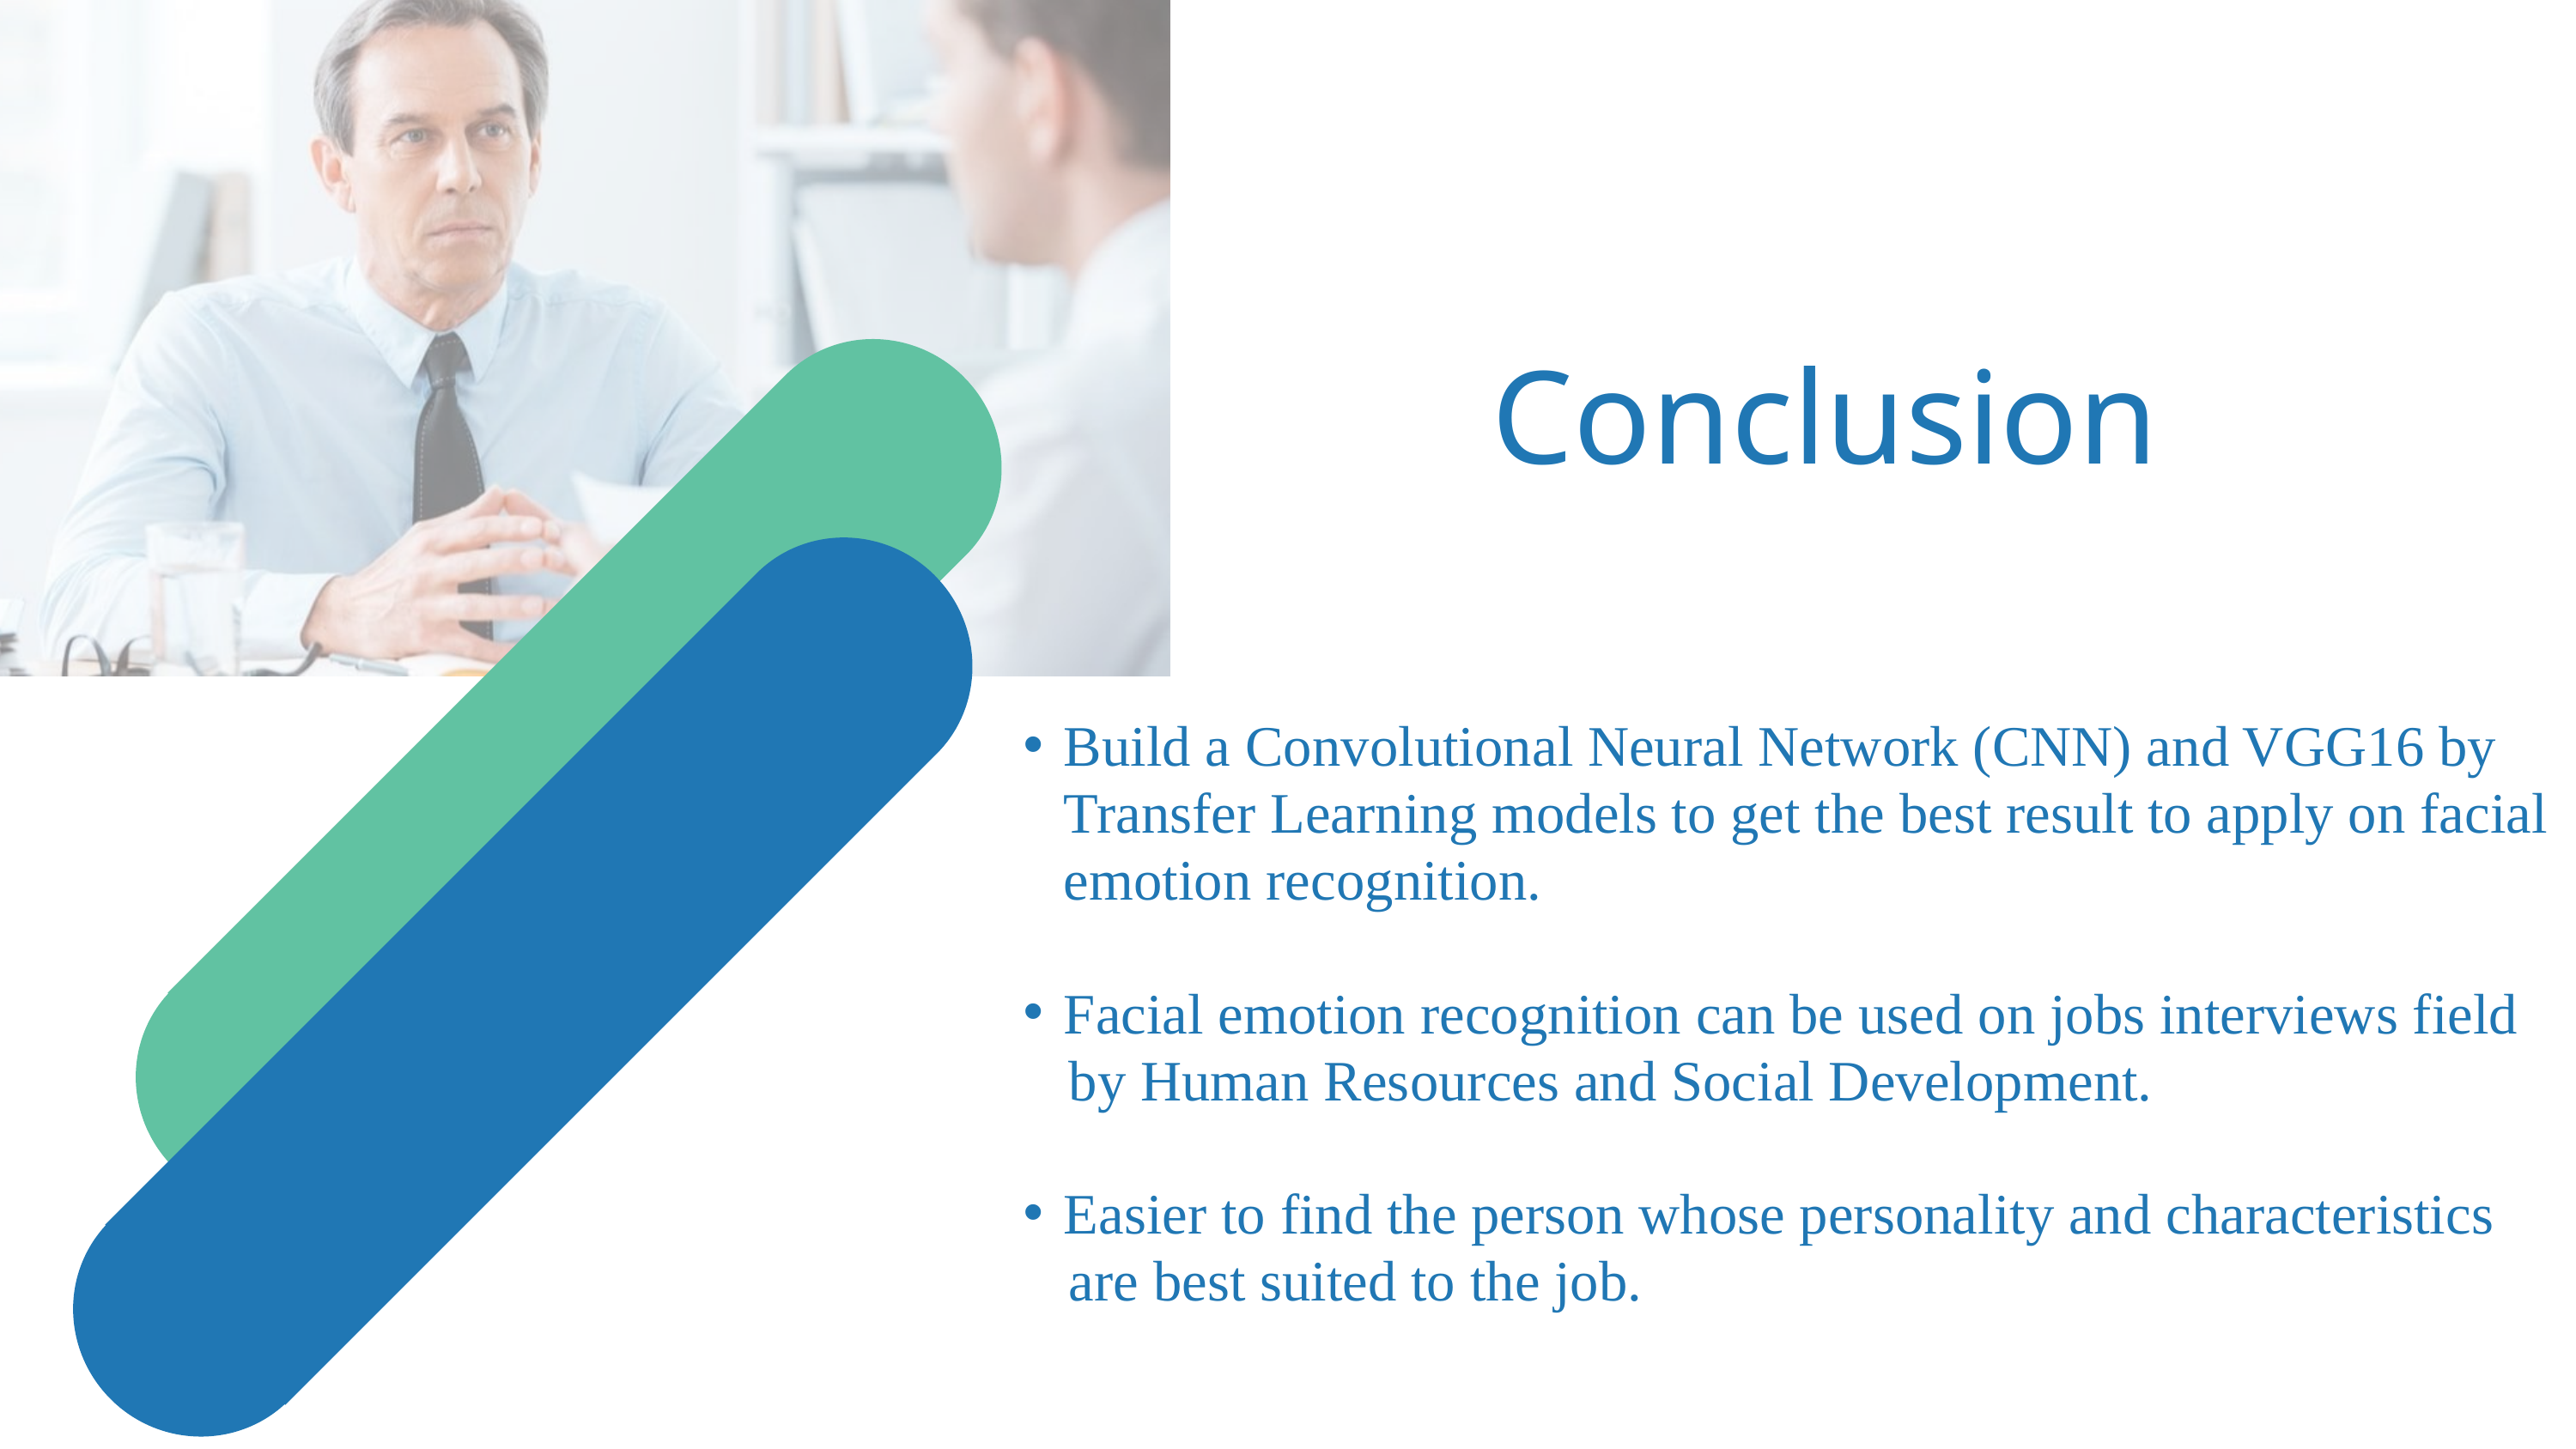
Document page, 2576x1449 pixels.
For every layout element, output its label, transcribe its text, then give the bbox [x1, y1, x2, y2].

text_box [2, 262, 1067, 1449]
picture [0, 0, 1171, 677]
text_box Conclusion [1373, 263, 2277, 490]
text_box Build a Convolutional Neural Network (CNN) and VGG16 by Transfer Learning models to get the best result to apply on facial emotion recognition. Facial emotion recognition can be used on jobs interviews field by Human Resources and Social Development. Easier to find the person whose personality and characteristics are best suited to the job. [1070, 711, 2555, 1380]
